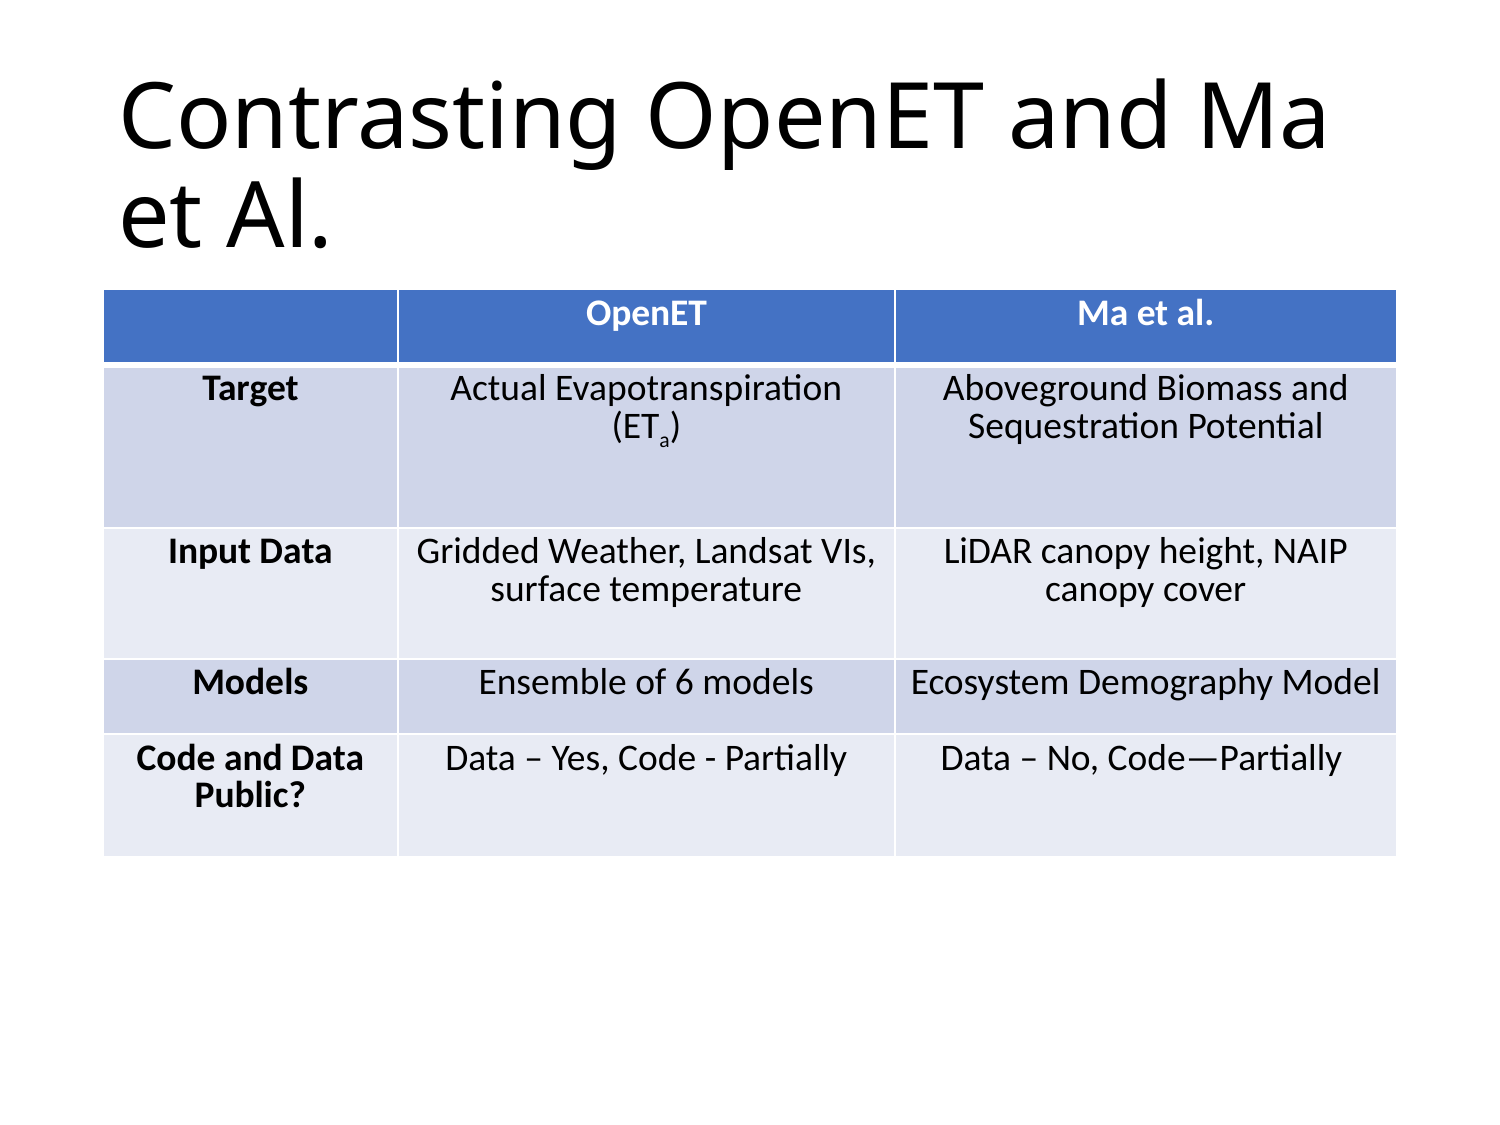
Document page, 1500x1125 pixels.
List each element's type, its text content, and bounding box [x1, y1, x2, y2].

table_cell Actual Evapotranspiration (ETa) [399, 368, 894, 527]
table_cell Aboveground Biomass and Sequestration Potential [896, 368, 1396, 527]
table_cell Input Data [104, 529, 397, 658]
title Contrasting OpenET and Ma et Al. [103, 59, 1397, 278]
table_cell Ensemble of 6 models [399, 660, 894, 733]
table_cell LiDAR canopy height, NAIP canopy cover [896, 529, 1396, 658]
table_cell Models [104, 660, 397, 733]
table_cell Code and Data Public? [104, 735, 397, 856]
table_cell Data – No, Code—Partially [896, 735, 1396, 856]
table_header Ma et al. [896, 290, 1396, 362]
table_cell Target [104, 368, 397, 527]
table_cell Data – Yes, Code - Partially [399, 735, 894, 856]
table_header OpenET [399, 290, 894, 362]
table_header [104, 290, 397, 362]
table_cell Ecosystem Demography Model [896, 660, 1396, 733]
table_cell Gridded Weather, Landsat VIs, surface temperature [399, 529, 894, 658]
